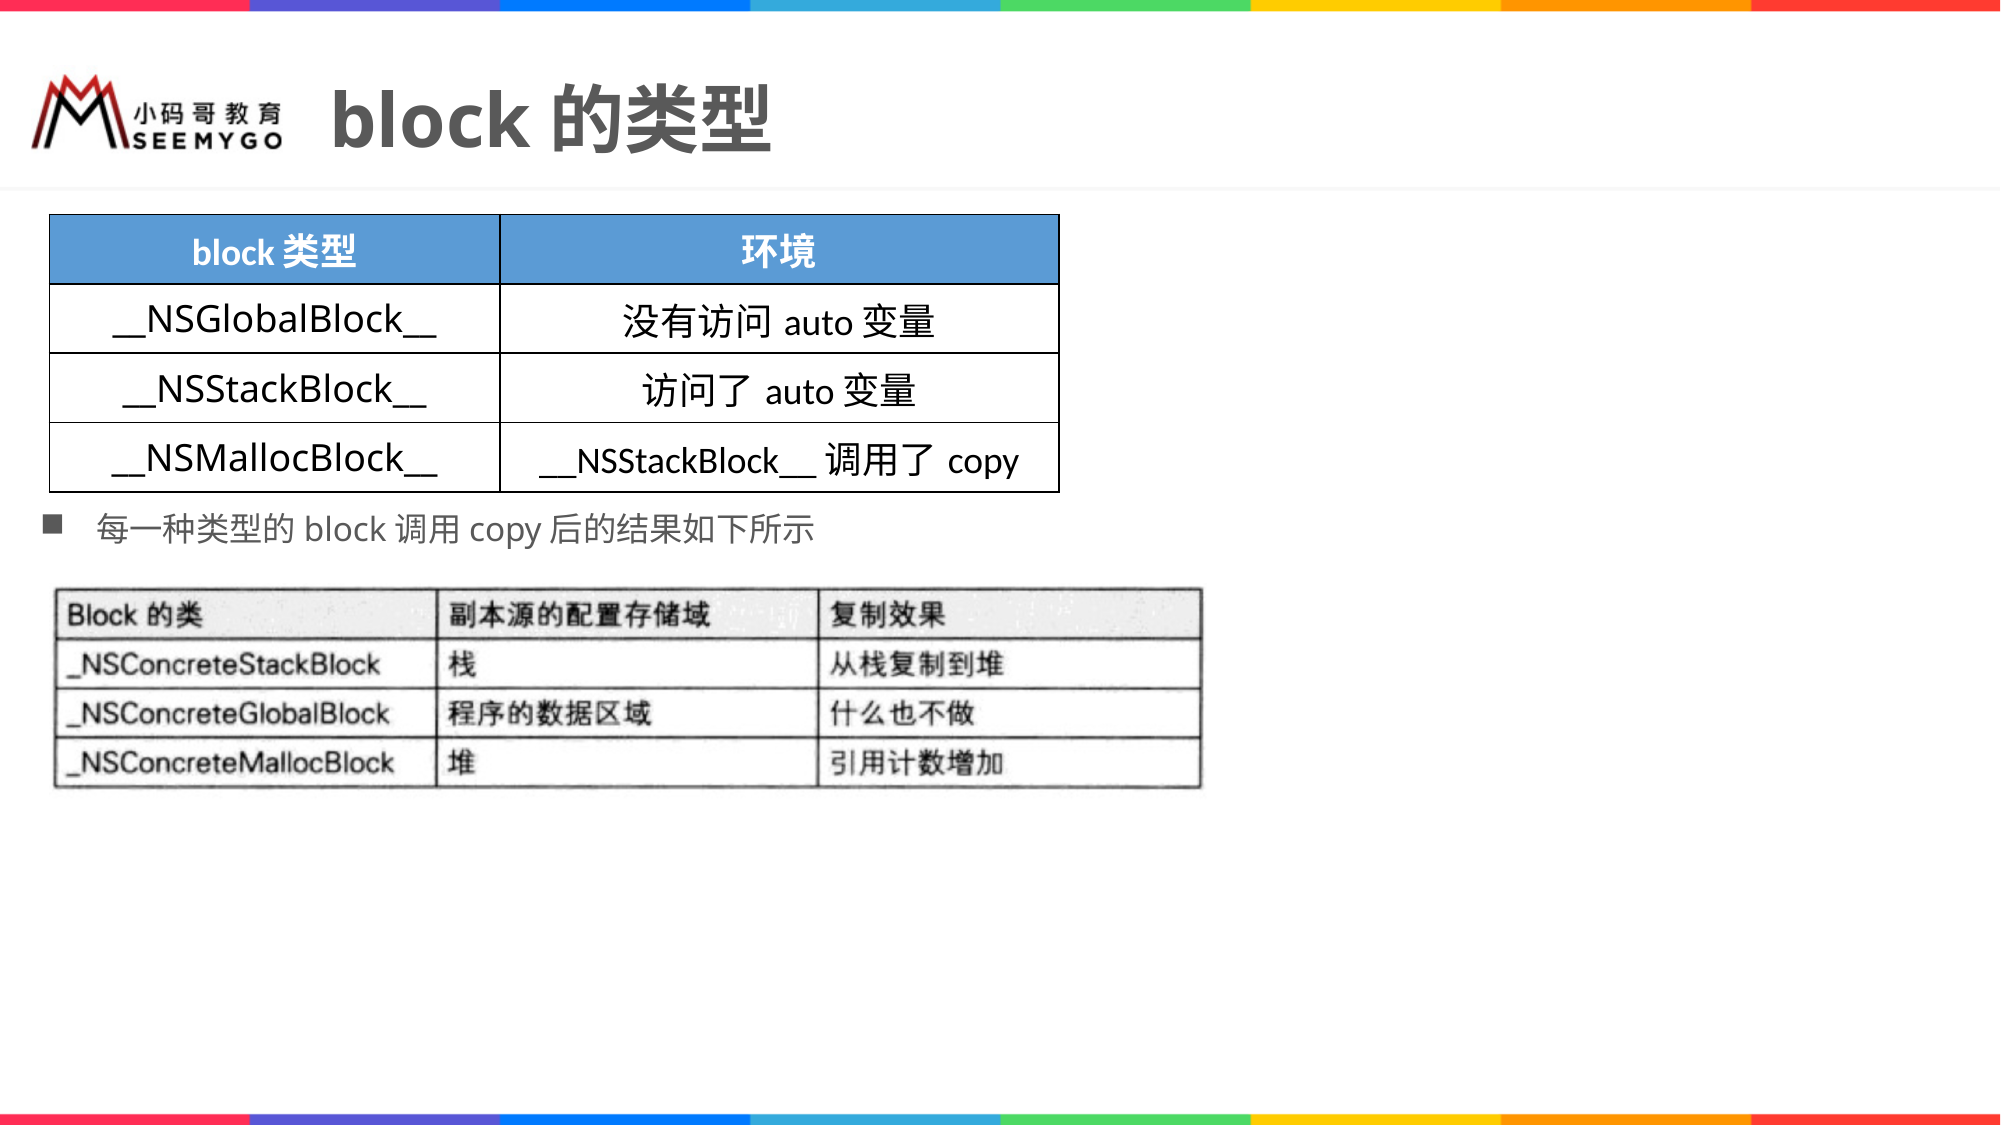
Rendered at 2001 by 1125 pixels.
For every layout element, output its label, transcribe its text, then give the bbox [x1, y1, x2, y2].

table_header 环境 [501, 215, 1058, 283]
table_cell __NSGlobalBlock__ [50, 285, 499, 352]
table_cell __NSStackBlock__ [50, 354, 499, 422]
table_header block类型 [50, 215, 499, 283]
title block的类型 [314, 64, 1968, 182]
table_cell 没有访问auto变量 [501, 285, 1058, 352]
table_cell __NSMallocBlock__ [50, 423, 499, 491]
table_cell __NSStackBlock__调用了copy [501, 423, 1058, 491]
table_cell 访问了auto变量 [501, 354, 1058, 422]
picture [0, 0, 2001, 1125]
text_box 每一种类型的block调用copy后的结果如下所示 [25, 495, 1946, 558]
